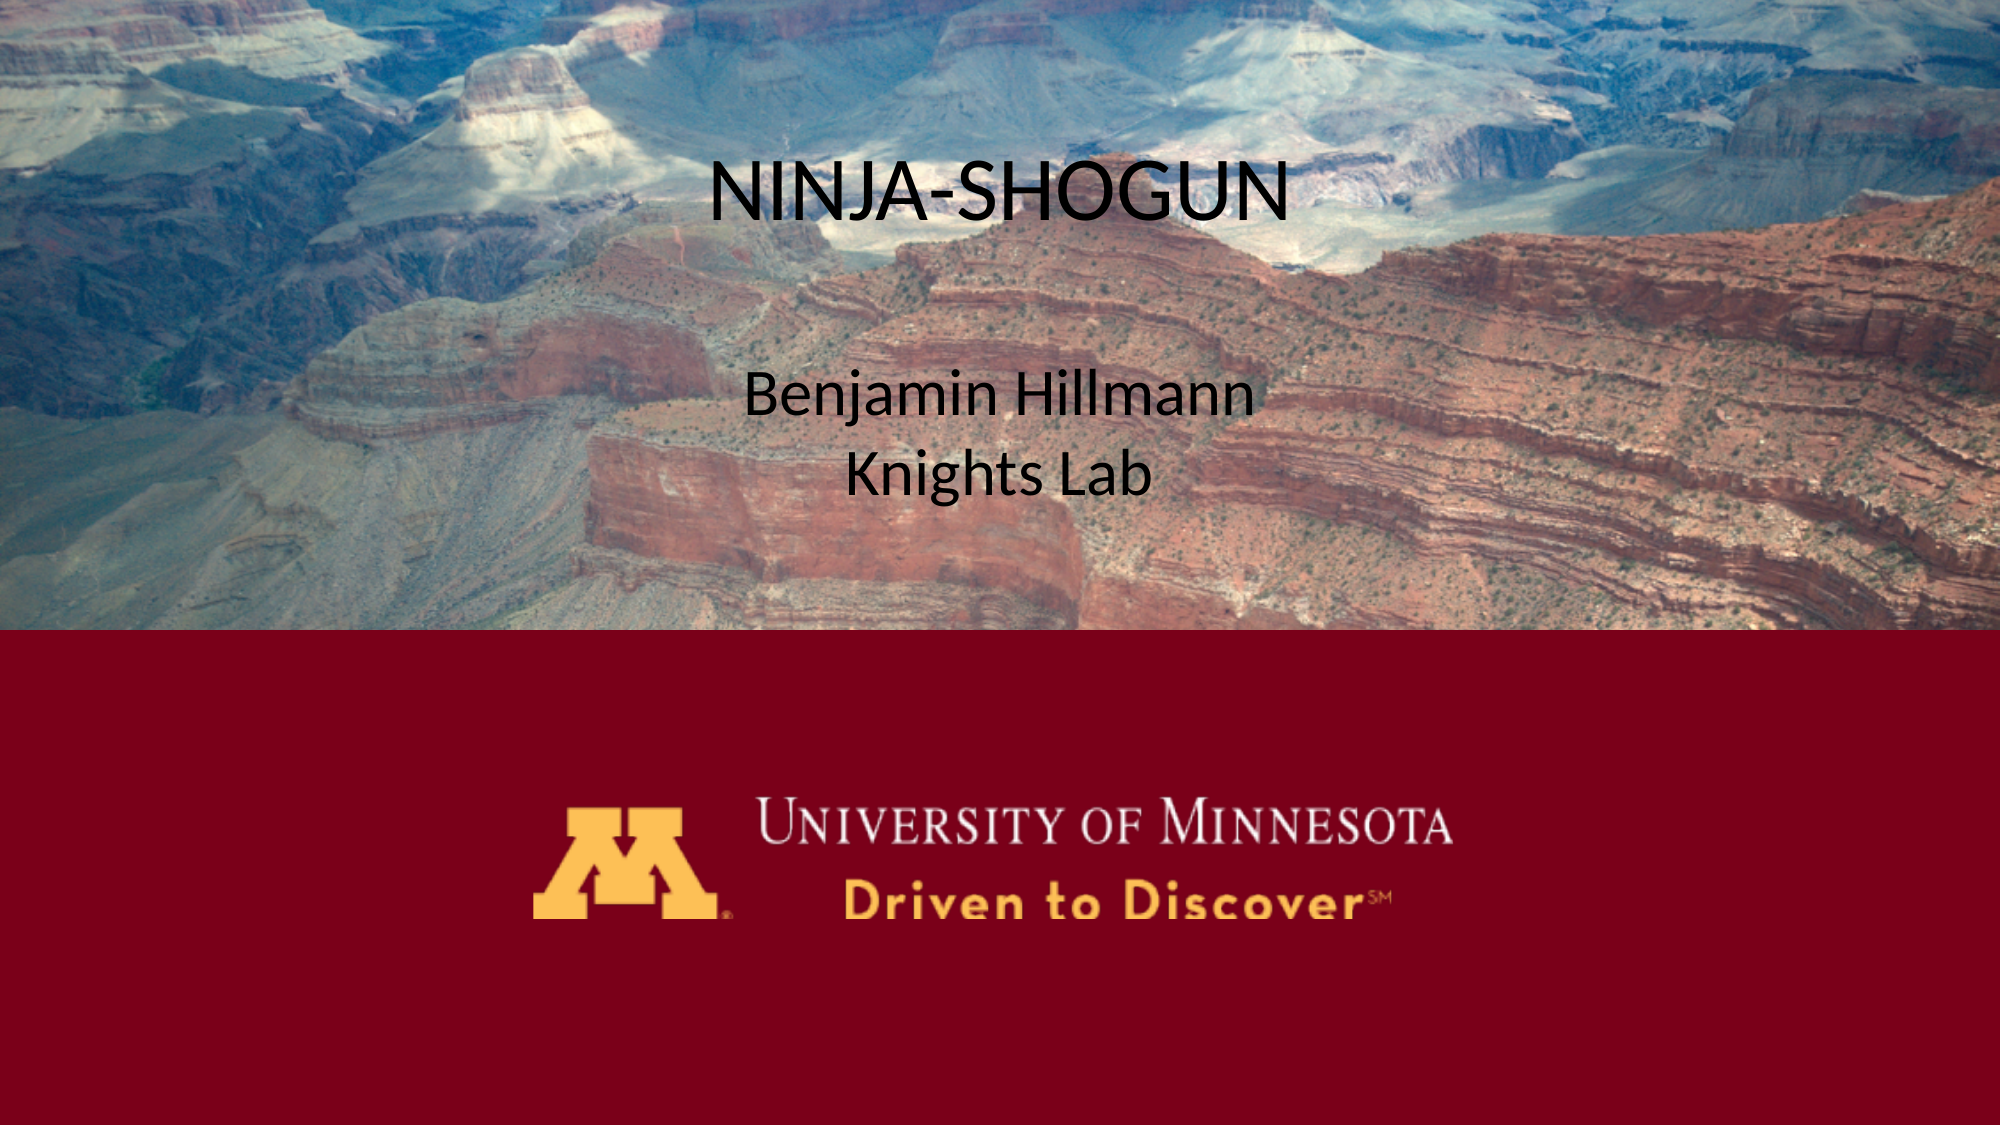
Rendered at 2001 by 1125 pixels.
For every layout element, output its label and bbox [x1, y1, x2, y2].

picture [0, 0, 2000, 631]
